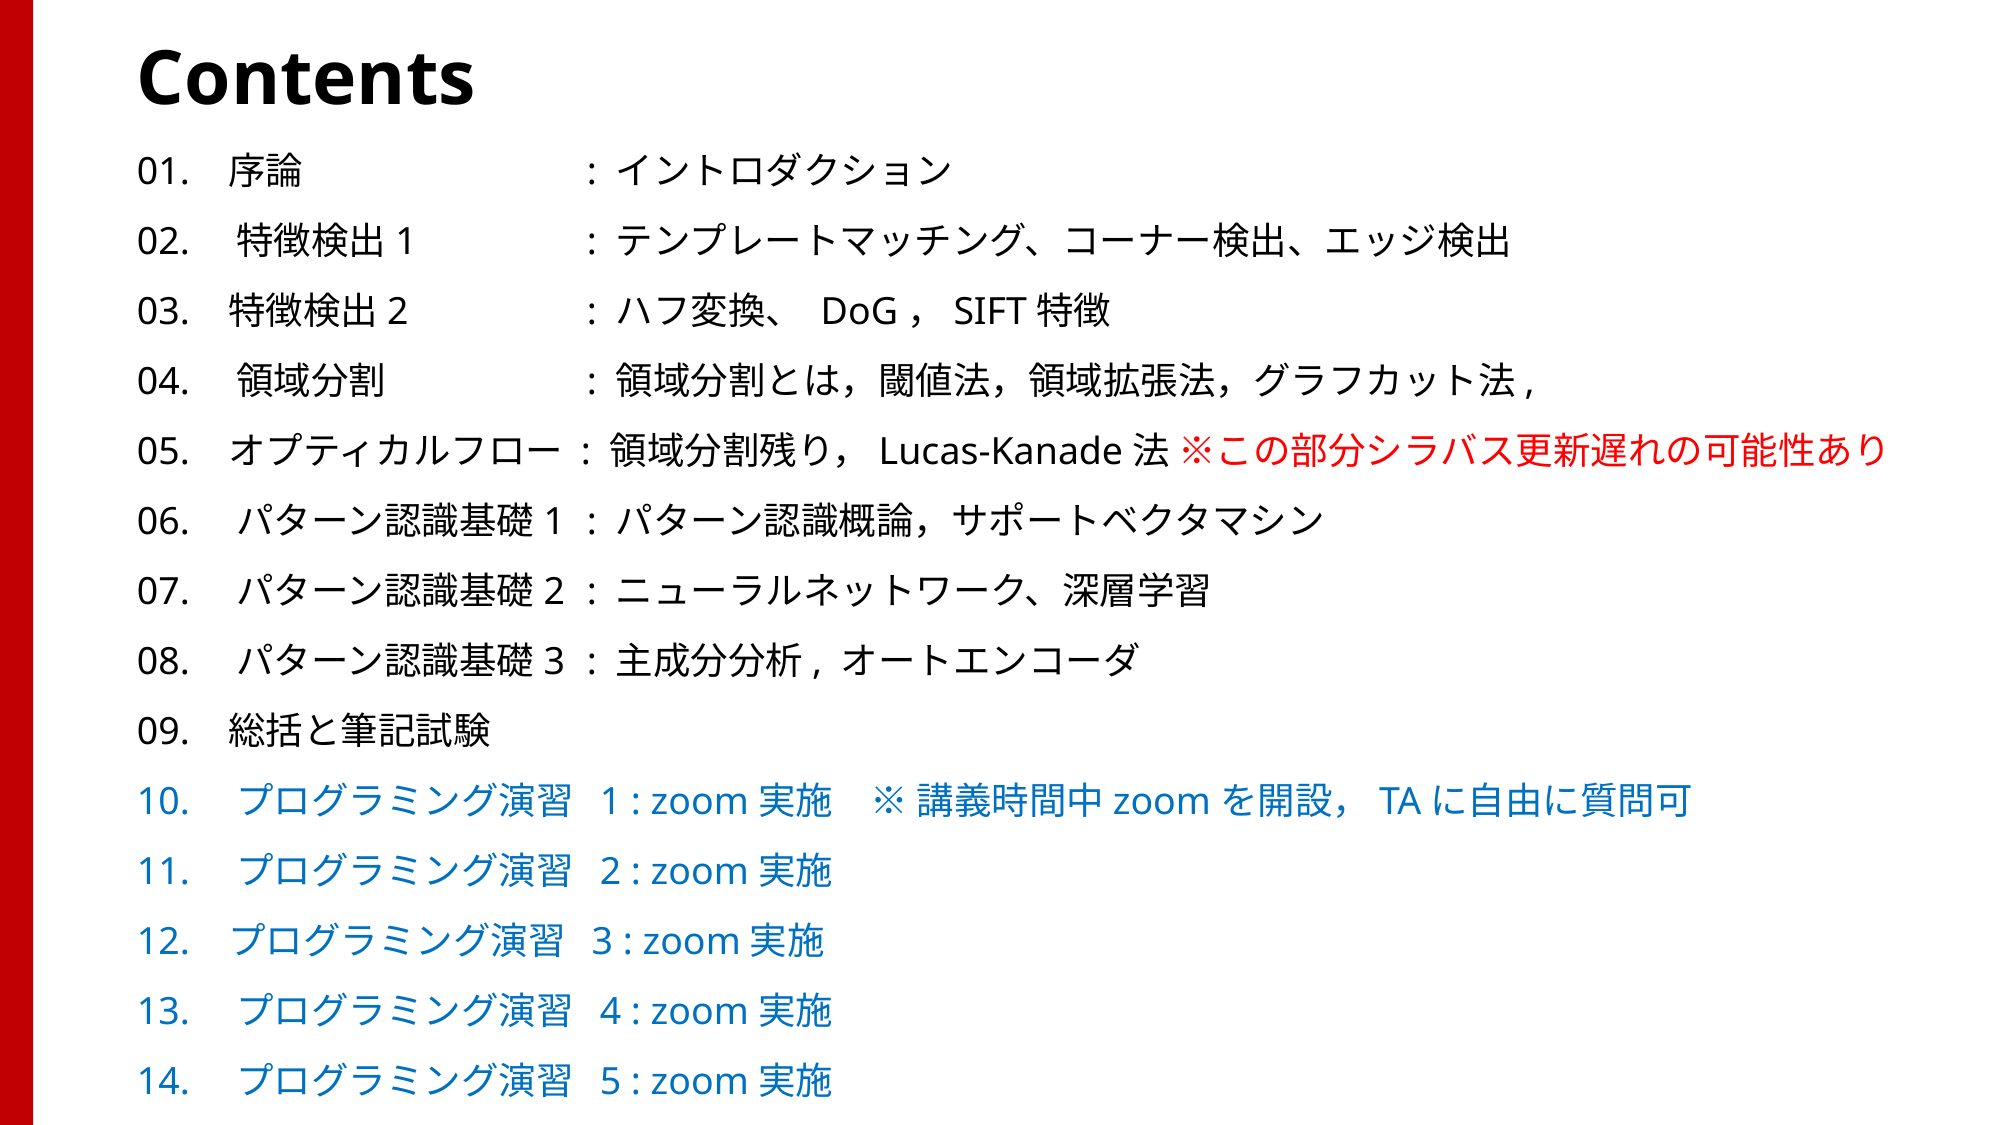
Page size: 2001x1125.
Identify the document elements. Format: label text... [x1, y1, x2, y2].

list 01. 序論 : イントロダクション 02. 特徴検出1 : テンプレートマッチング、コーナー検出、エッジ検出 03. 特徴検出2 : ハフ変換、 DoG，SIFT特徴 04. 領域分割 : 領域分割とは，閾値法，領域拡張法，グラフカット法, 05. オプティカルフロー : 領域分割残り，Lucas-Kanade法 ※この部分シラバス更新遅れの可能性あり 06. パターン認識基礎1 : パターン認識概論，サポートベクタマシン 07. パターン認識基礎2 : ニューラルネットワーク、深層学習 08. パターン認識基礎3 : 主成分分析, オートエンコーダ 09. 総括と筆記試験 10. プログラミング演習 1 : zoom実施 ※ 講義時間中zoomを開設，TAに自由に質問可 11. プログラミング演習 2 : zoom実施 12. プログラミング演習 3 : zoom実施 13. プログラミング演習 4 : zoom実施 14. プログラミング演習 5 : zoom実施 [121, 139, 1981, 1125]
title Contents [121, 20, 1716, 139]
